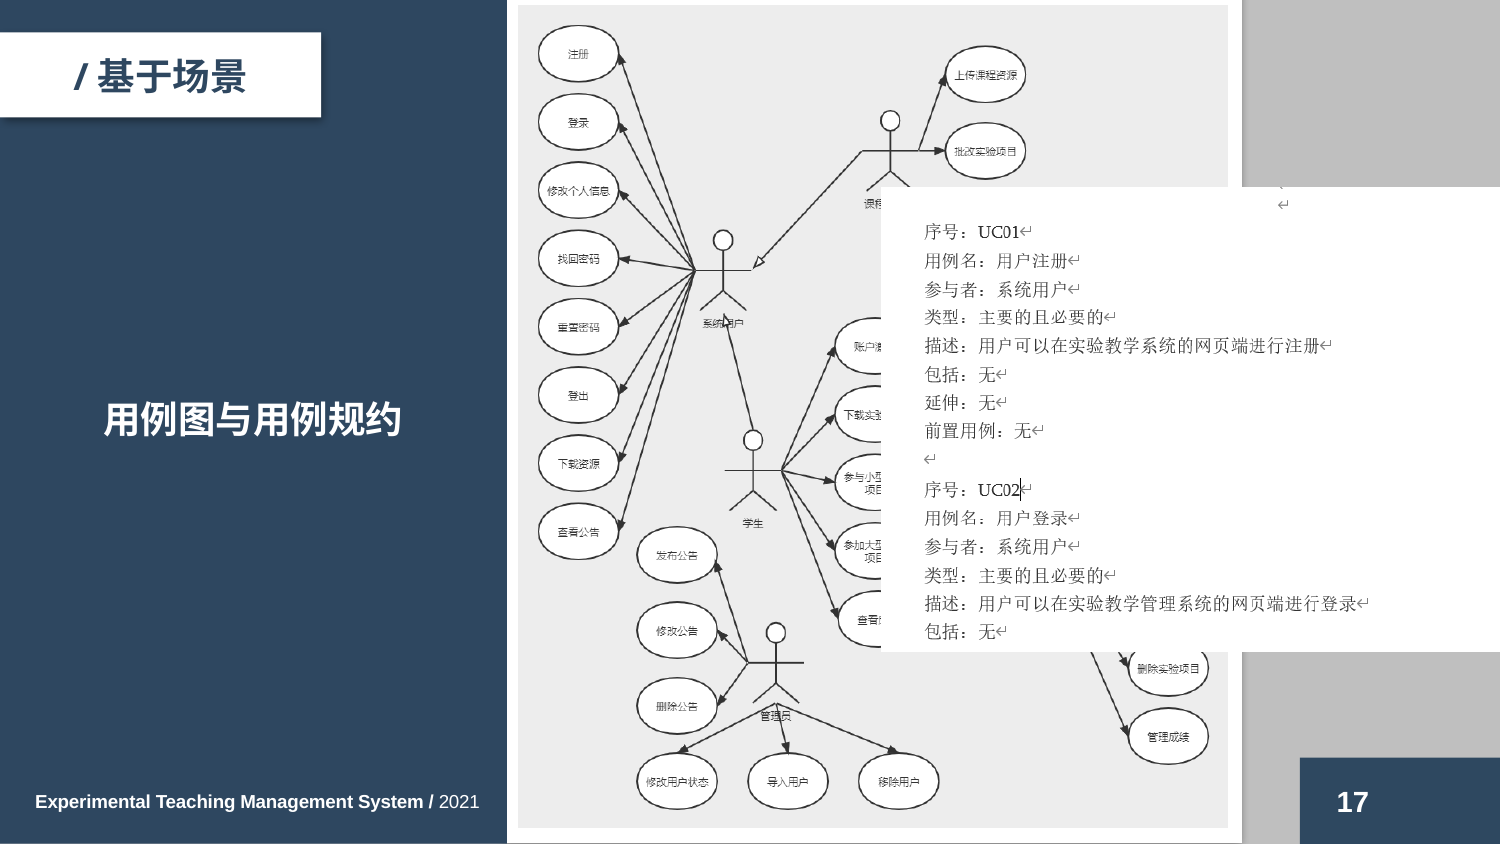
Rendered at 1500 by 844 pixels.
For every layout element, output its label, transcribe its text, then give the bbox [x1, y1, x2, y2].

text_box 用例图与用例规约 [30, 389, 477, 449]
text_box [1298, 755, 1500, 844]
text_box /基于场景 [0, 30, 323, 120]
text_box [0, 0, 509, 844]
text_box Experimental Teaching Management System / 2021 [20, 782, 506, 820]
picture [517, 4, 1500, 829]
text_box 17 [1321, 776, 1398, 826]
